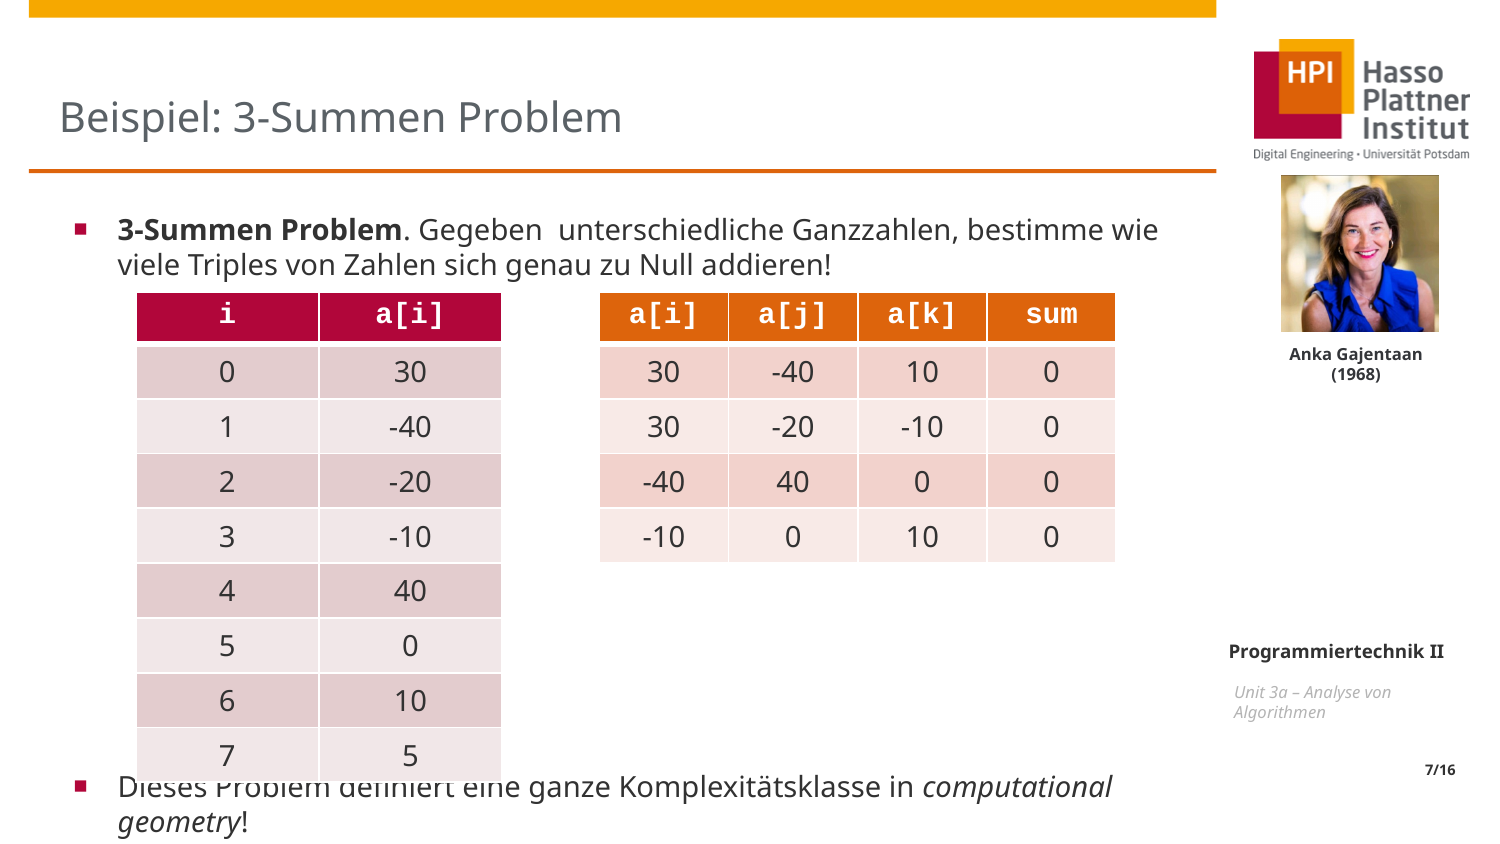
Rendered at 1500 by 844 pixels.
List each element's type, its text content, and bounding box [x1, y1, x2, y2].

table_cell 30 [600, 400, 728, 453]
table_header i [137, 293, 318, 341]
table_cell 2 [137, 454, 318, 507]
picture [1281, 174, 1439, 333]
table_header sum [988, 293, 1115, 341]
table_cell 30 [600, 347, 728, 398]
table_cell 4 [137, 564, 318, 617]
table_cell 5 [137, 619, 318, 672]
table_cell 10 [320, 674, 501, 727]
table_cell 0 [988, 347, 1115, 398]
table_cell 10 [859, 347, 986, 398]
table_cell -40 [600, 454, 728, 507]
picture [1254, 39, 1470, 161]
table_cell -10 [859, 400, 986, 453]
table_header a[i] [320, 293, 501, 341]
table_cell -20 [320, 454, 501, 507]
title Beispiel: 3-Summen Problem [58, 17, 1187, 170]
table_header a[k] [859, 293, 986, 341]
table_cell 1 [137, 400, 318, 453]
table_cell 0 [320, 619, 501, 672]
table_cell -10 [600, 509, 728, 562]
table_cell 6 [137, 674, 318, 727]
table_cell -40 [729, 347, 857, 398]
table_header a[i] [600, 293, 728, 341]
table_cell 0 [859, 454, 986, 507]
table_cell 5 [320, 728, 501, 781]
table_cell 0 [137, 347, 318, 398]
table_cell 7 [137, 728, 318, 781]
table_cell 40 [729, 454, 857, 507]
table_cell 3 [137, 509, 318, 562]
table_cell 10 [859, 509, 986, 562]
table_cell 30 [320, 347, 501, 398]
table_header a[j] [729, 293, 857, 341]
table_cell 0 [988, 509, 1115, 562]
table_cell 0 [988, 400, 1115, 453]
table_cell 0 [729, 509, 857, 562]
table_cell -20 [729, 400, 857, 453]
table_cell 40 [320, 564, 501, 617]
table_cell -10 [320, 509, 501, 562]
table_cell 0 [988, 454, 1115, 507]
text_box Anka Gajentaan (1968) [1232, 335, 1481, 391]
table_cell -40 [320, 400, 501, 453]
